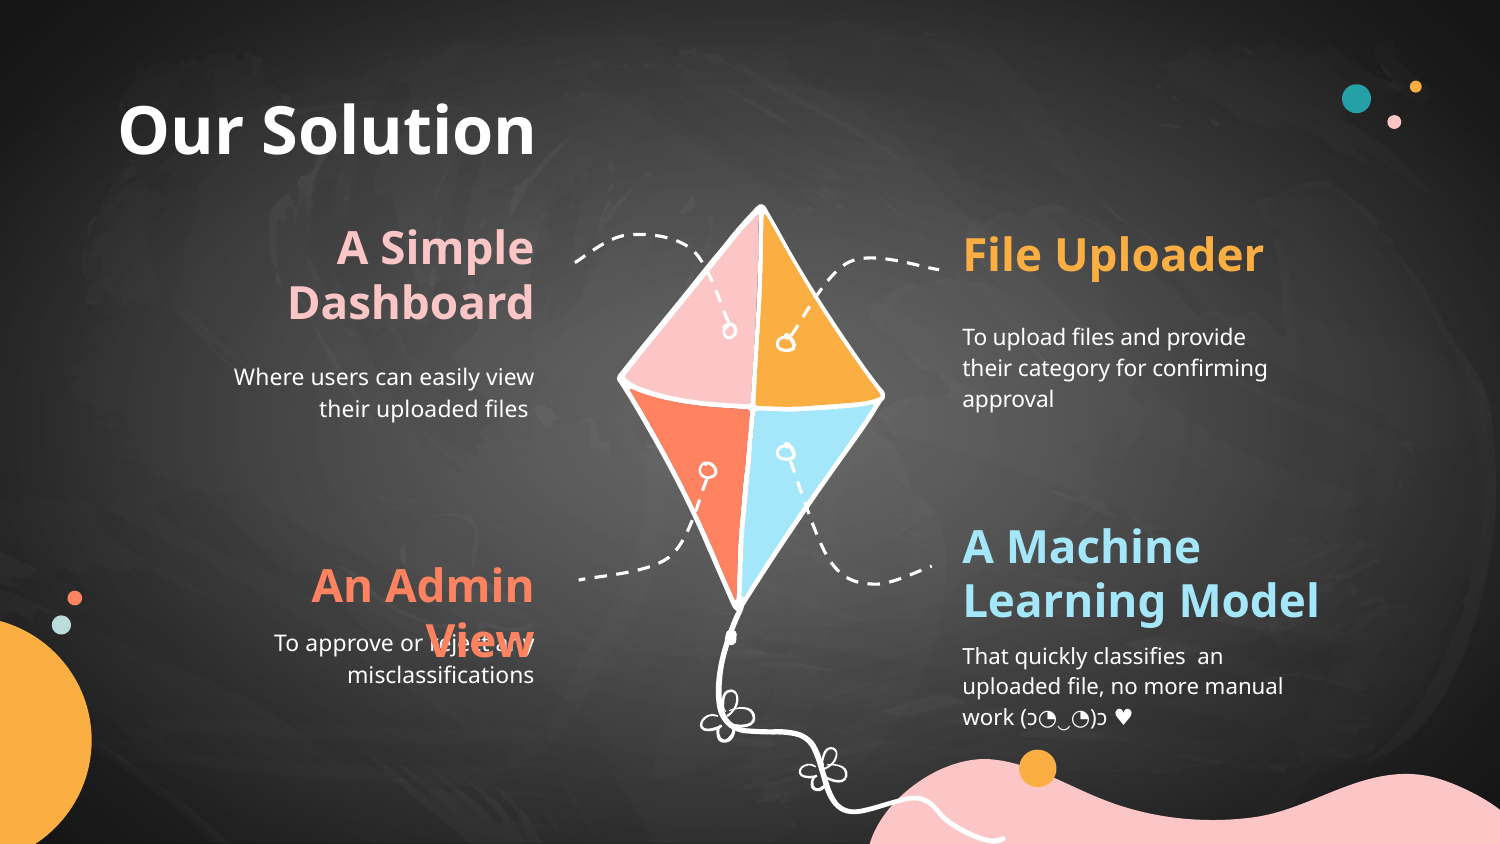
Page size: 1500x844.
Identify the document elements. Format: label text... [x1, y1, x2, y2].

subtitle Where users can easily view their uploaded files [189, 350, 550, 439]
picture [0, 0, 1500, 844]
subtitle That quickly classifies an uploaded file, no more manual work (ɔ◔‿◔)ɔ ♥ [1011, 622, 1308, 747]
title Our Solution [102, 72, 1382, 167]
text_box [616, 203, 1007, 844]
subtitle To approve or reject any misclassifications [189, 612, 550, 705]
title A Machine Learning Model [1011, 502, 1338, 612]
title A Simple Dashboard [174, 203, 550, 350]
title An Admin View [189, 542, 550, 612]
title File Uploader [1011, 210, 1338, 313]
text_box [573, 239, 611, 278]
text_box [578, 554, 611, 581]
subtitle To upload files and provide their category for confirming approval [1011, 313, 1308, 427]
